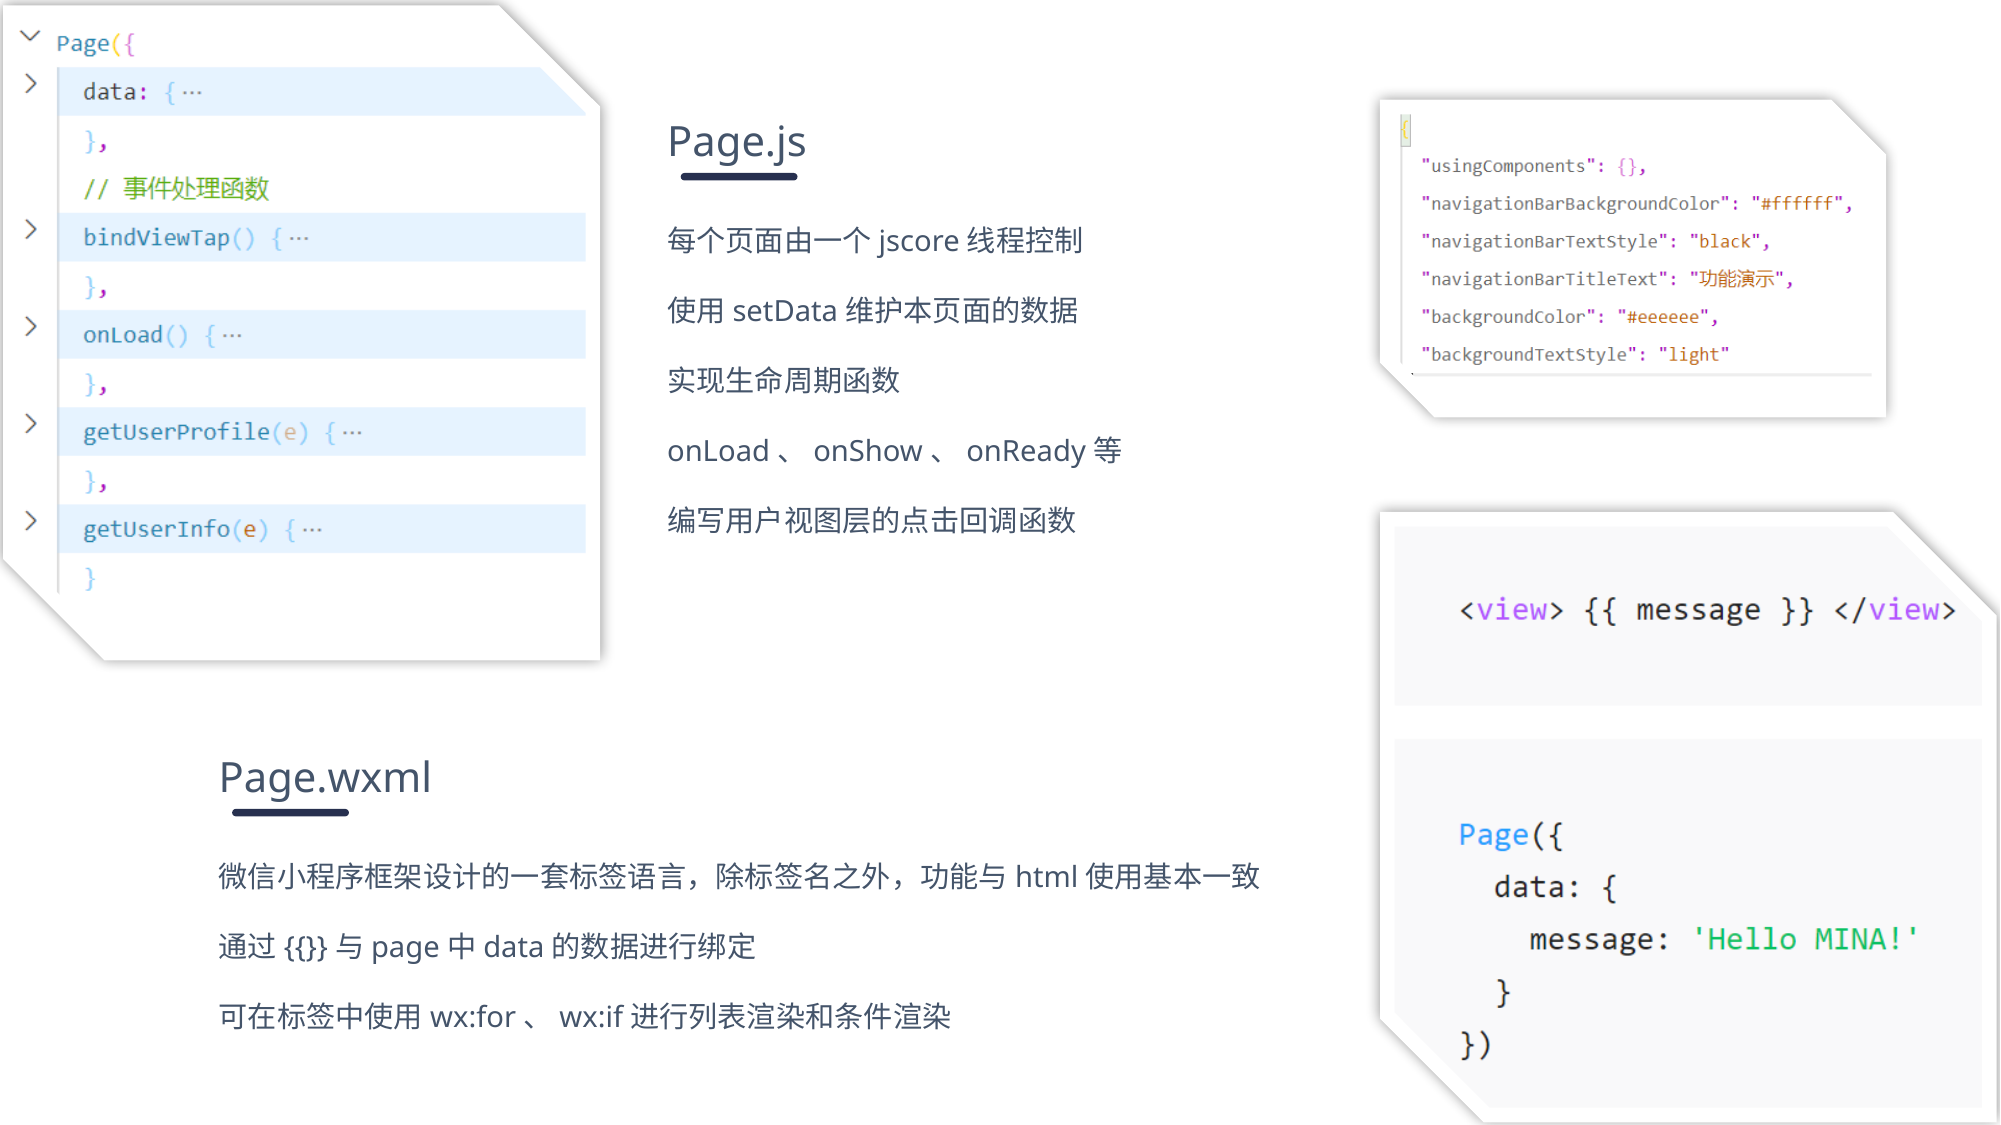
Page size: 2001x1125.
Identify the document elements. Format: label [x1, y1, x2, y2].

text_box [652, 106, 1300, 539]
picture [1387, 106, 1879, 411]
text_box [203, 742, 1284, 1033]
picture [1387, 519, 1990, 1115]
picture [10, 12, 593, 654]
